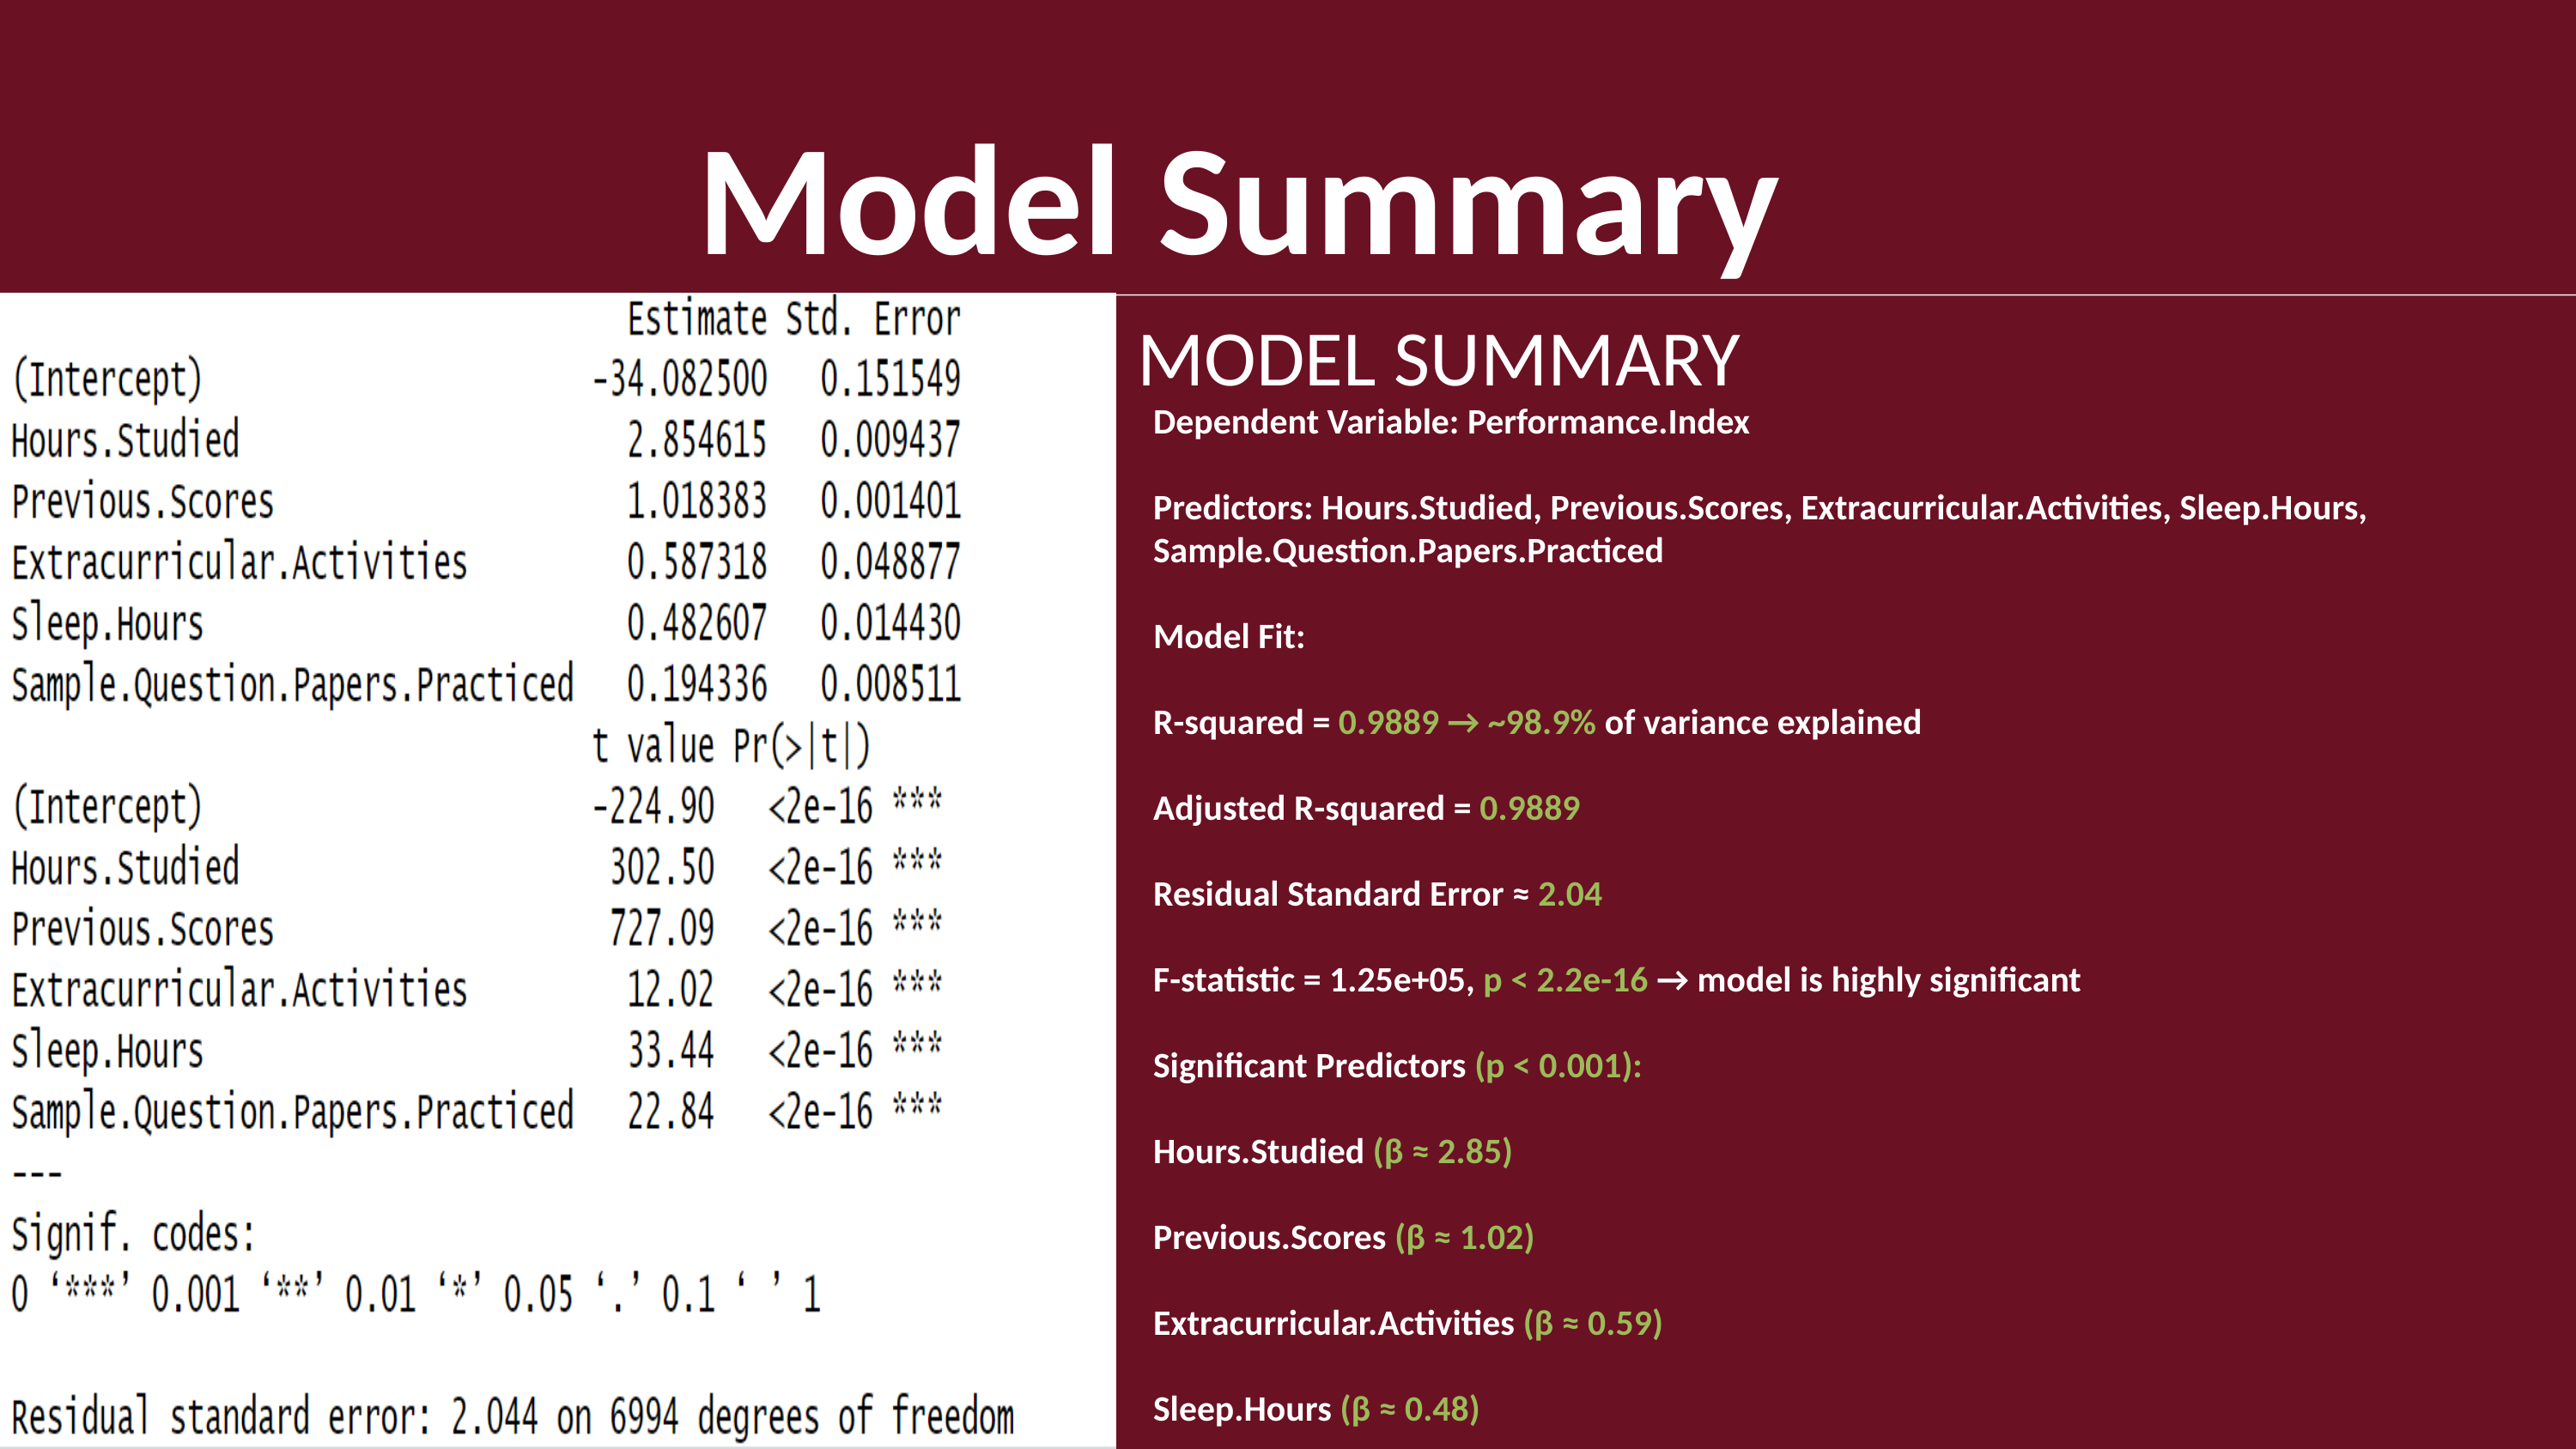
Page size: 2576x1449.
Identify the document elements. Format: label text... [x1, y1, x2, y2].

text_box MODEL SUMMARY [1124, 300, 1795, 409]
text_box Model Summary [10, 91, 2469, 293]
picture [0, 292, 1117, 1449]
text_box Dependent Variable: Performance.Index Predictors: Hours.Studied, Previous.Scores, Extracurricular.Activities, Sleep.Hours, Sample.Question.Papers.Practiced Model Fit: R-squared = 0.9889 → ~98.9% of variance explained Adjusted R-squared = 0.9889 Residual Standard Error ≈ 2.04 F-statistic = 1.25e+05, p < 2.2e-16 → model is highly significant Significant Predictors (p < 0.001): Hours.Studied (β ≈ 2.85) Previous.Scores (β ≈ 1.02) Extracurricular.Activities (β ≈ 0.59) Sleep.Hours (β ≈ 0.48) Sample.Question.Papers.Practiced (β ≈ 0.19) [1140, 391, 2466, 1449]
